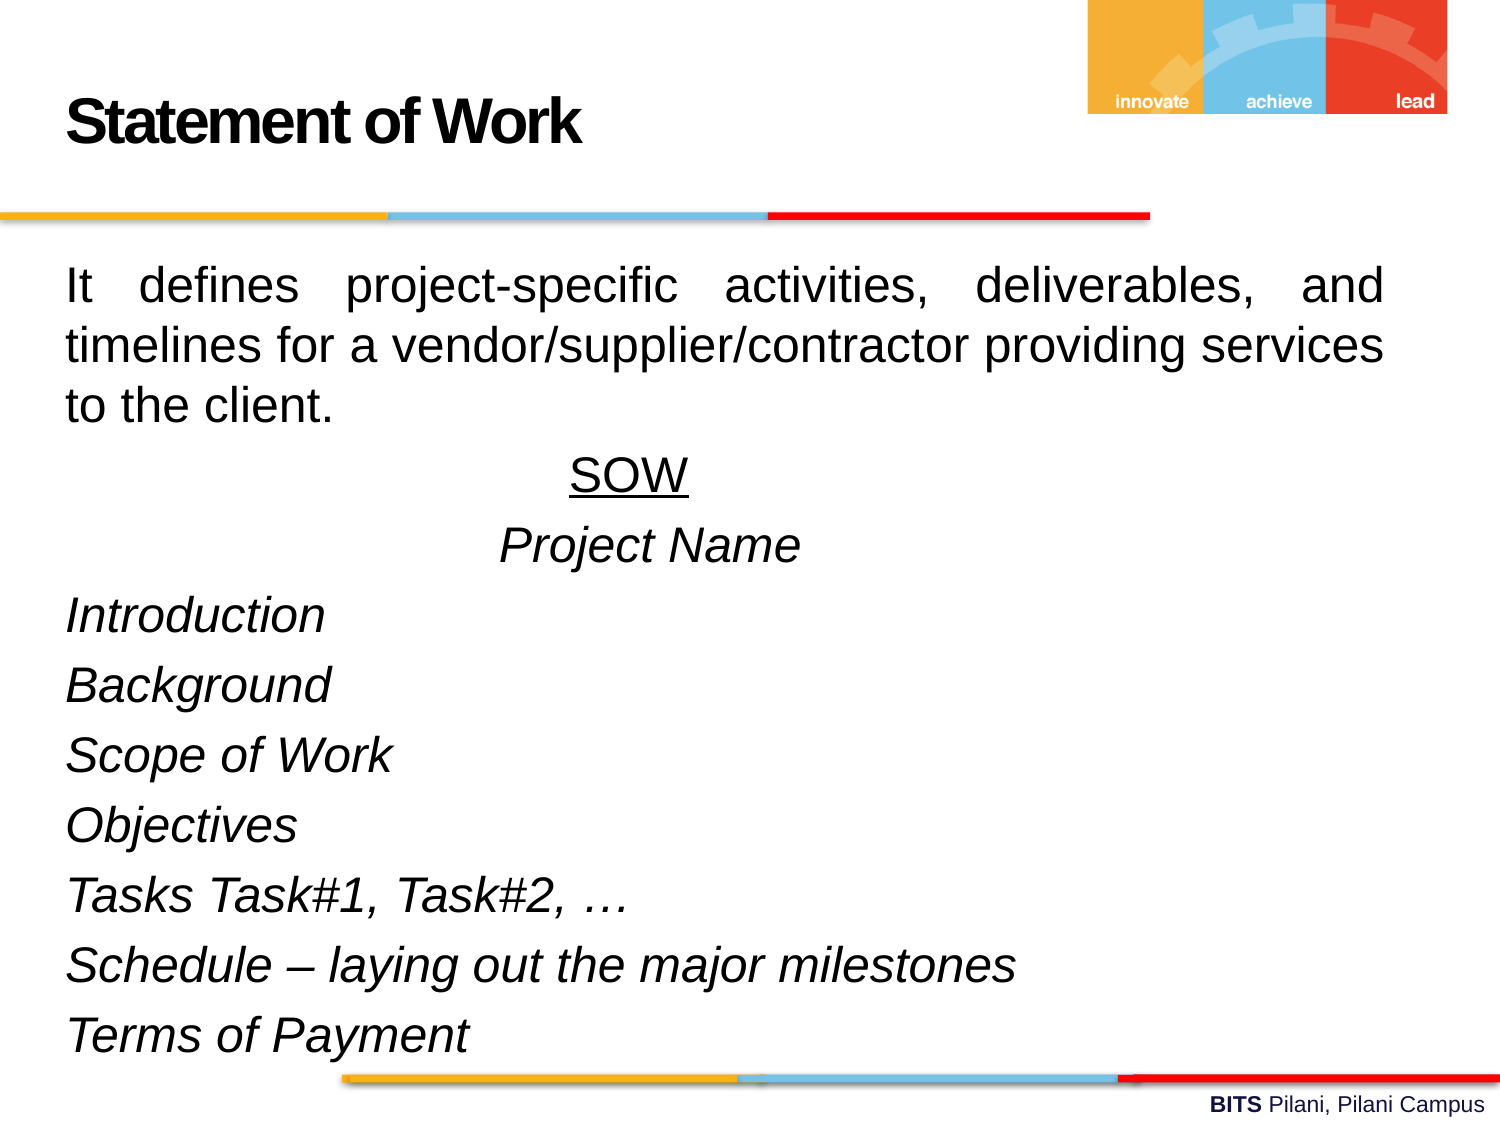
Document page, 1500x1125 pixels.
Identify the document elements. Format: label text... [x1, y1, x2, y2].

list It defines project-specific activities, deliverables, and timelines for a vendor/supplier/contractor providing services to the client. SOW Project Name Introduction Background Scope of Work Objectives Tasks Task#1, Task#2, … Schedule – laying out the major milestones Terms of Payment [50, 245, 1400, 1075]
picture [1087, 0, 1448, 114]
list Statement of Work [50, 24, 1088, 213]
